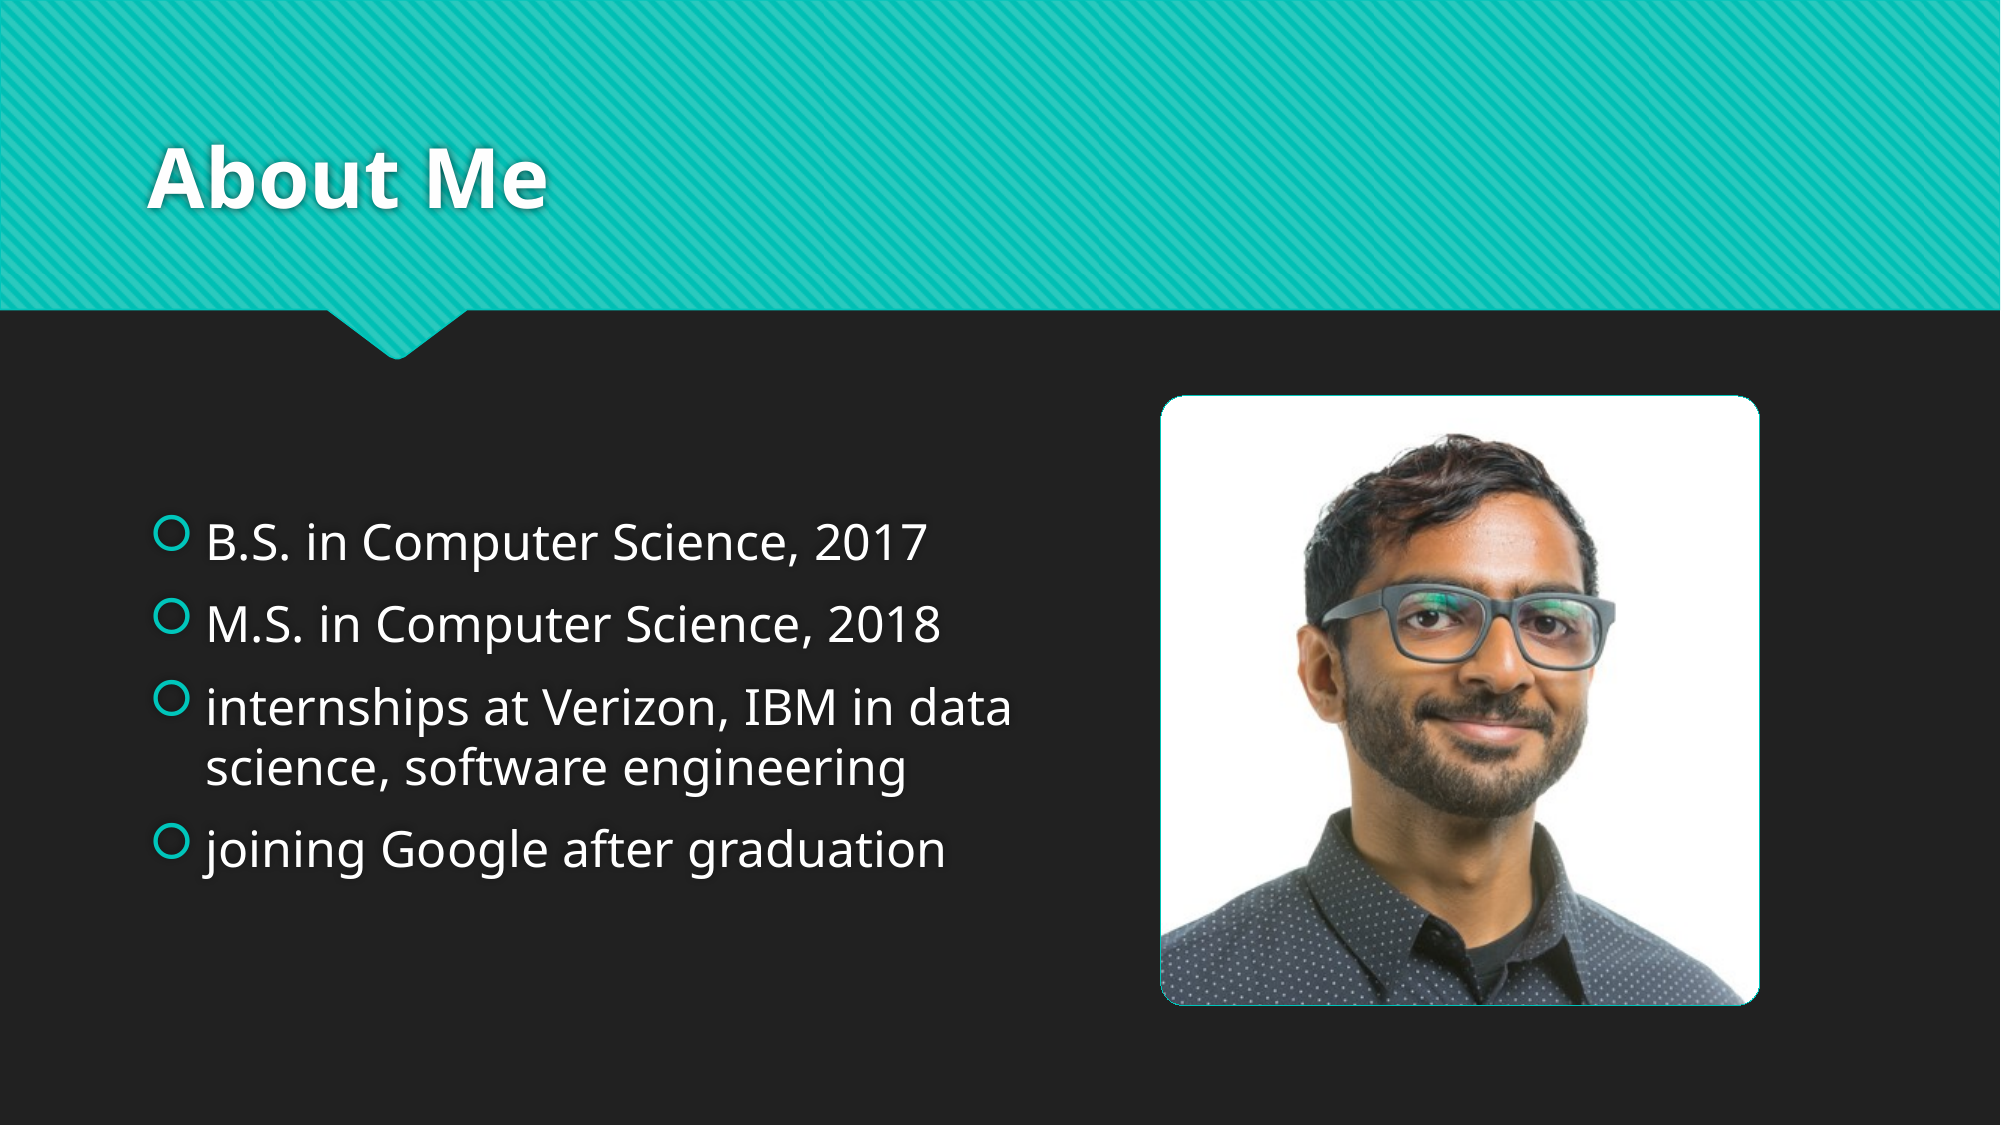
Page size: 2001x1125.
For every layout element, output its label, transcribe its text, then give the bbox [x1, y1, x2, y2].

picture [1160, 395, 1760, 1006]
title About Me [132, 73, 1868, 233]
list B.S. in Computer Science, 2017 M.S. in Computer Science, 2018 internships at Verizon, IBM in data science, software engineering joining Google after graduation [134, 395, 1053, 992]
